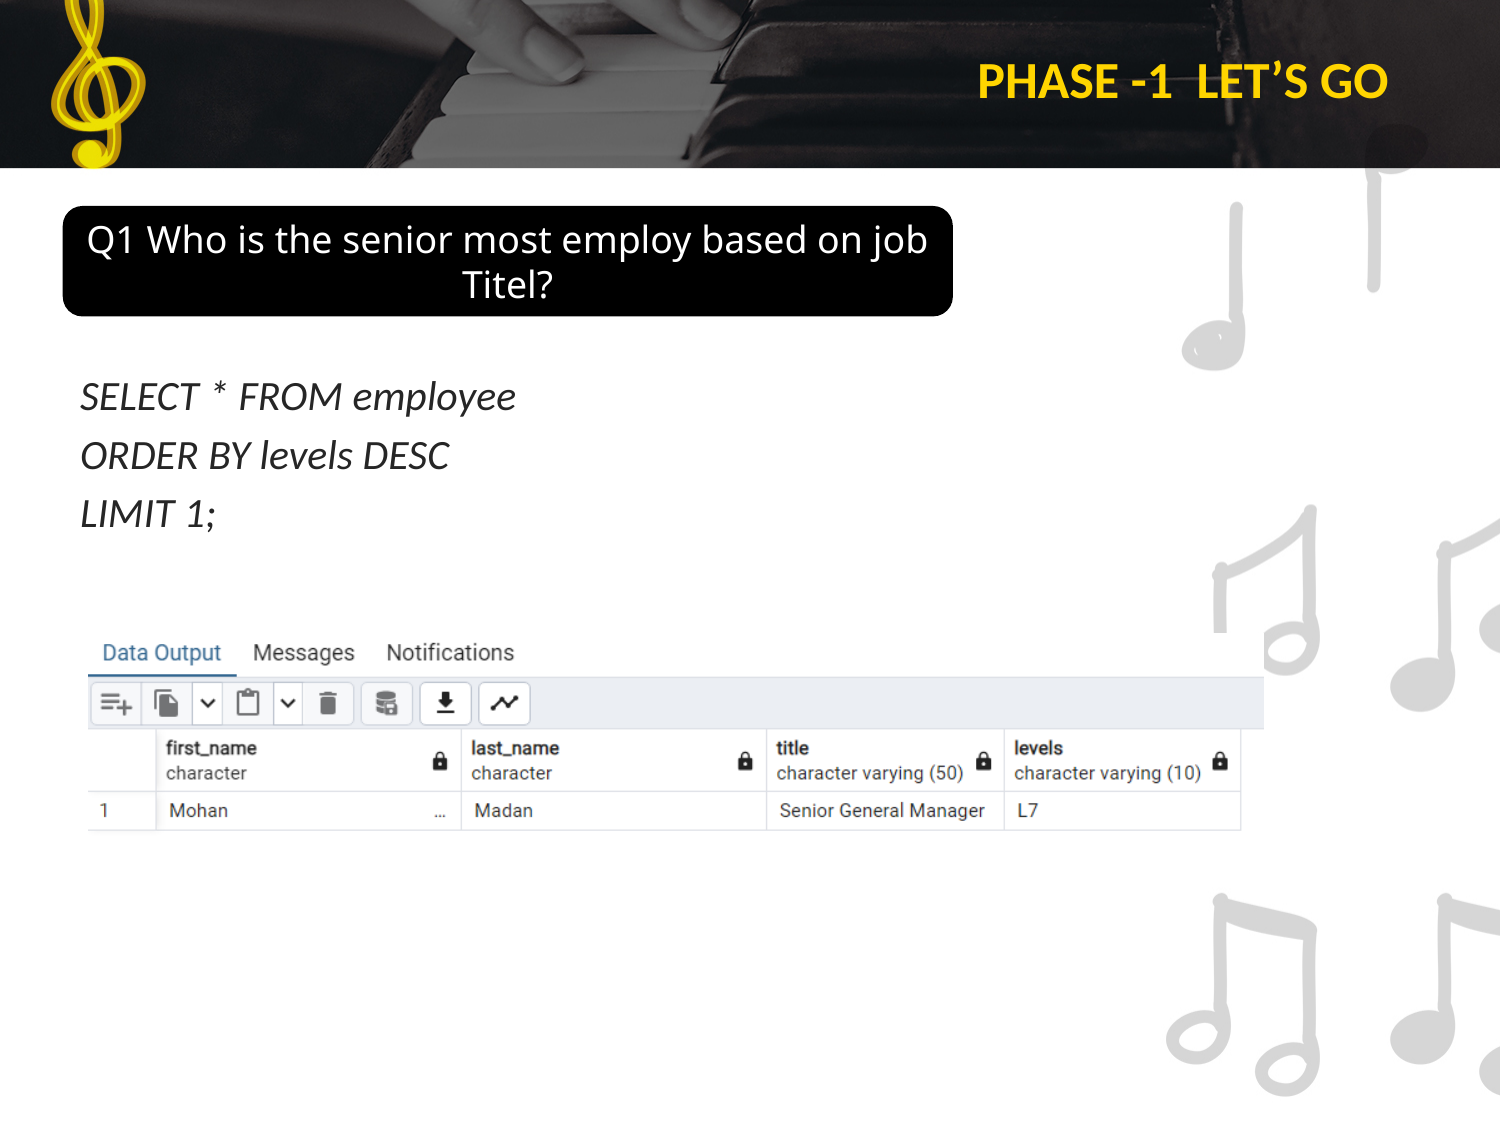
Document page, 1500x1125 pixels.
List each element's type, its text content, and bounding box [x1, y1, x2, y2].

title PHASE -1 LET’S GO [962, 12, 1459, 144]
text_box Q1 Who is the senior most employ based on job Titel? [62, 205, 953, 317]
list SELECT * FROM employee ORDER BY levels DESC LIMIT 1; [64, 361, 727, 598]
picture [0, 0, 1500, 1125]
